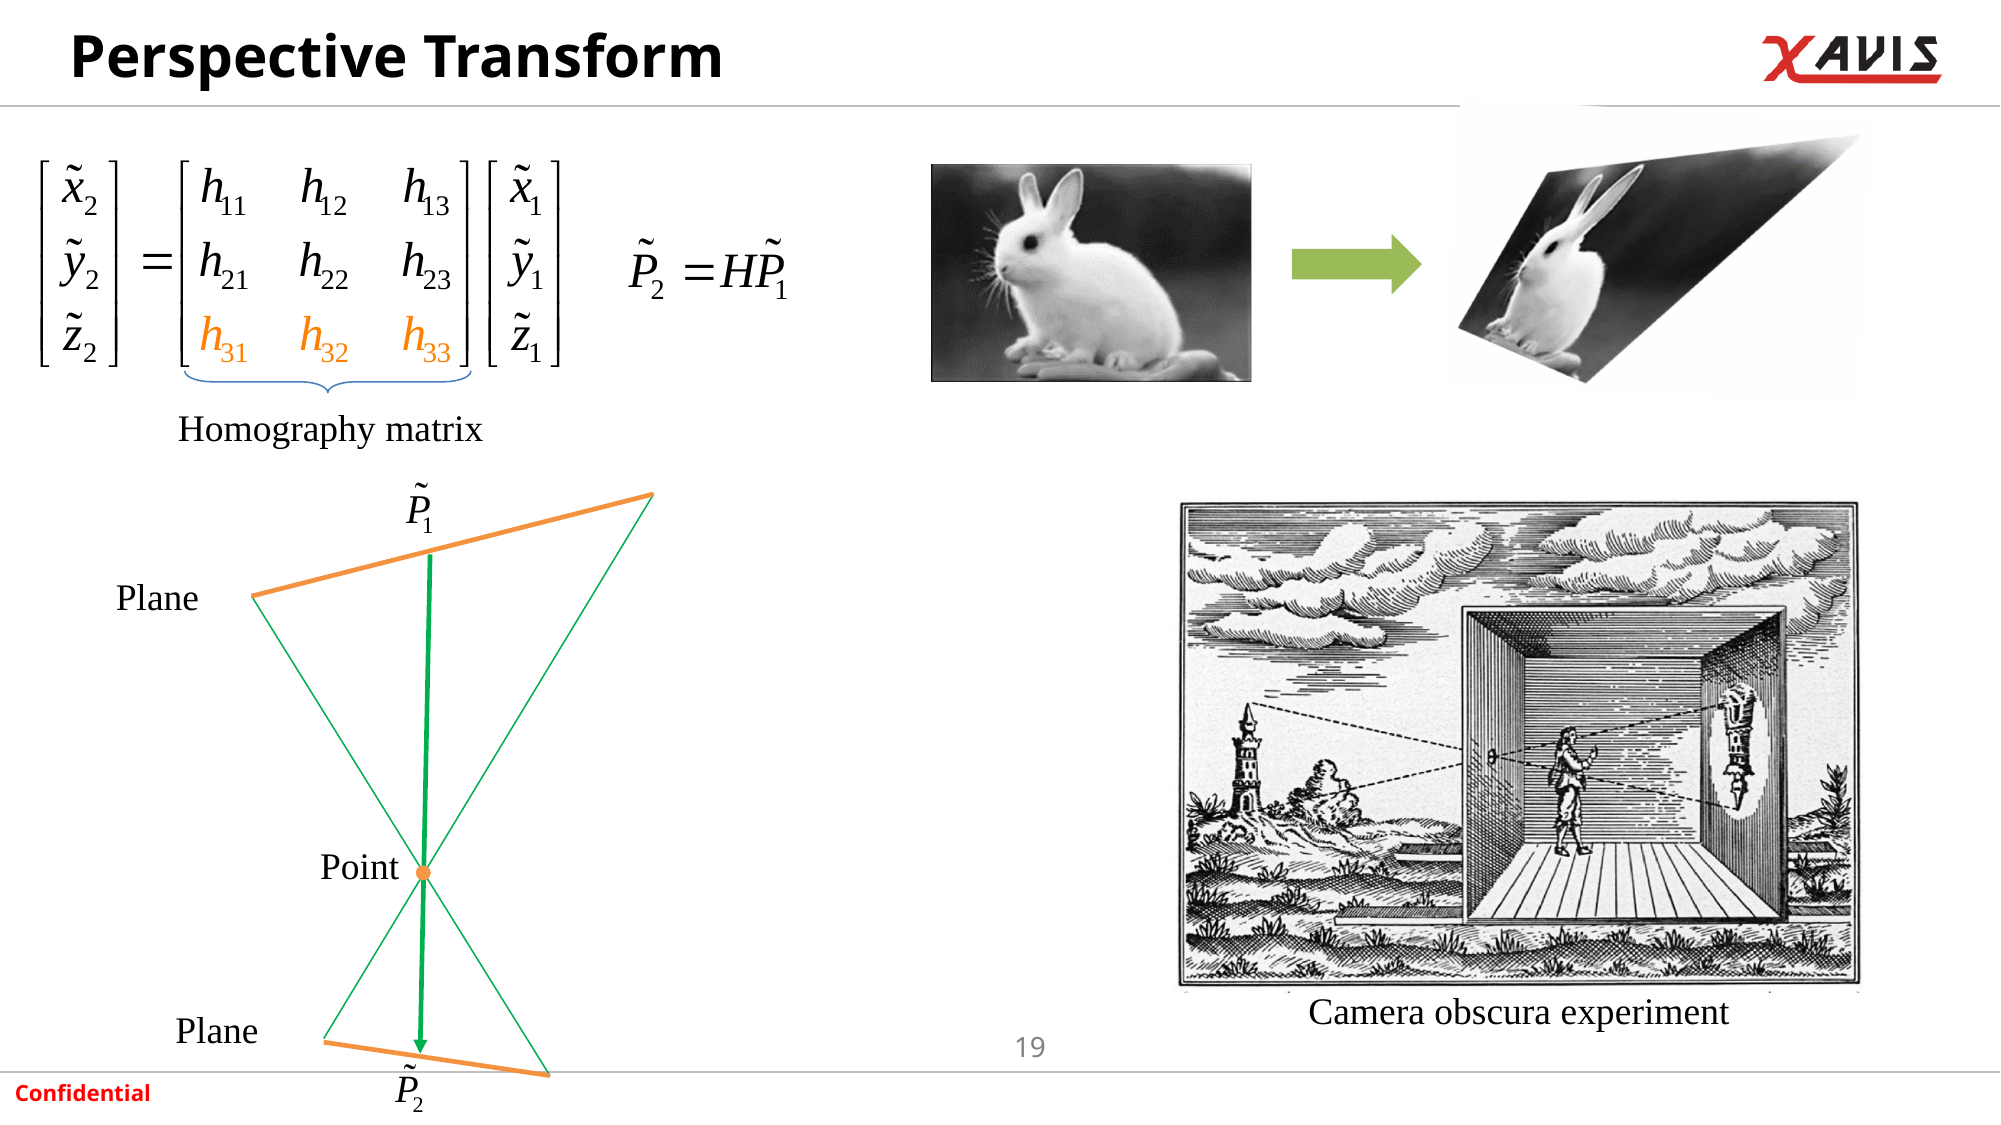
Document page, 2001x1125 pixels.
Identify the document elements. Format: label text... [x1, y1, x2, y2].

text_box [323, 605, 414, 1039]
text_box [251, 604, 319, 1076]
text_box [251, 493, 417, 597]
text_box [419, 554, 431, 1040]
text_box [1291, 233, 1422, 295]
picture [1445, 99, 1871, 403]
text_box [29, 149, 580, 380]
text_box [320, 386, 336, 394]
text_box Homography matrix [146, 396, 525, 456]
picture [930, 163, 1252, 382]
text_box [388, 1060, 431, 1122]
text_box Camera obscura experiment [1293, 1001, 1746, 1040]
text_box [398, 478, 440, 544]
picture [1756, 26, 1946, 89]
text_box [323, 1041, 551, 1076]
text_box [432, 493, 654, 597]
picture [1173, 498, 1866, 994]
title Perspective Transform [55, 23, 1270, 85]
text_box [619, 233, 795, 313]
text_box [435, 604, 654, 1039]
